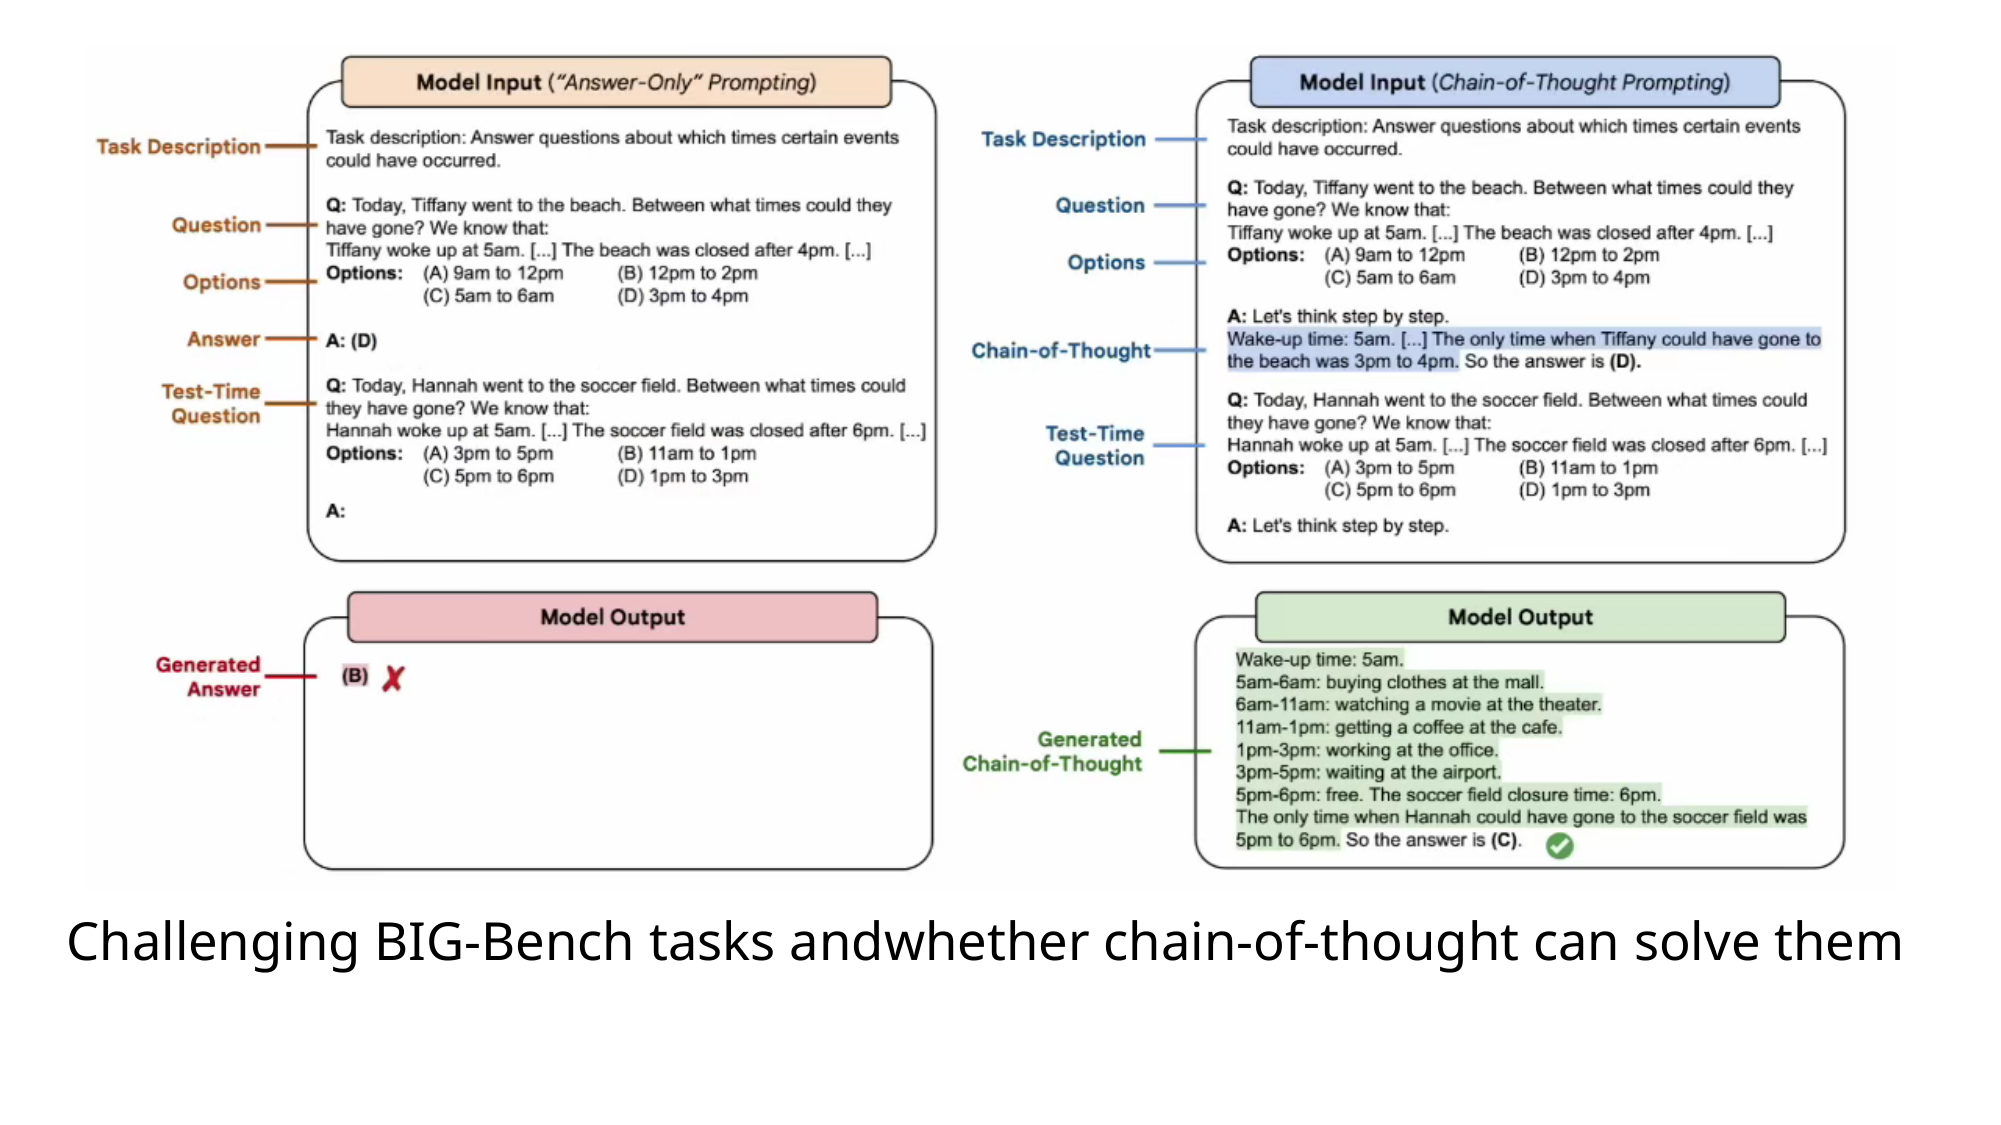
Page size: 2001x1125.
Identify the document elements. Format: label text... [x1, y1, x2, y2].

list Challenging BIG-Bench tasks andwhether chain-of-thought can solve them [51, 299, 1930, 1014]
picture [85, 44, 1896, 892]
